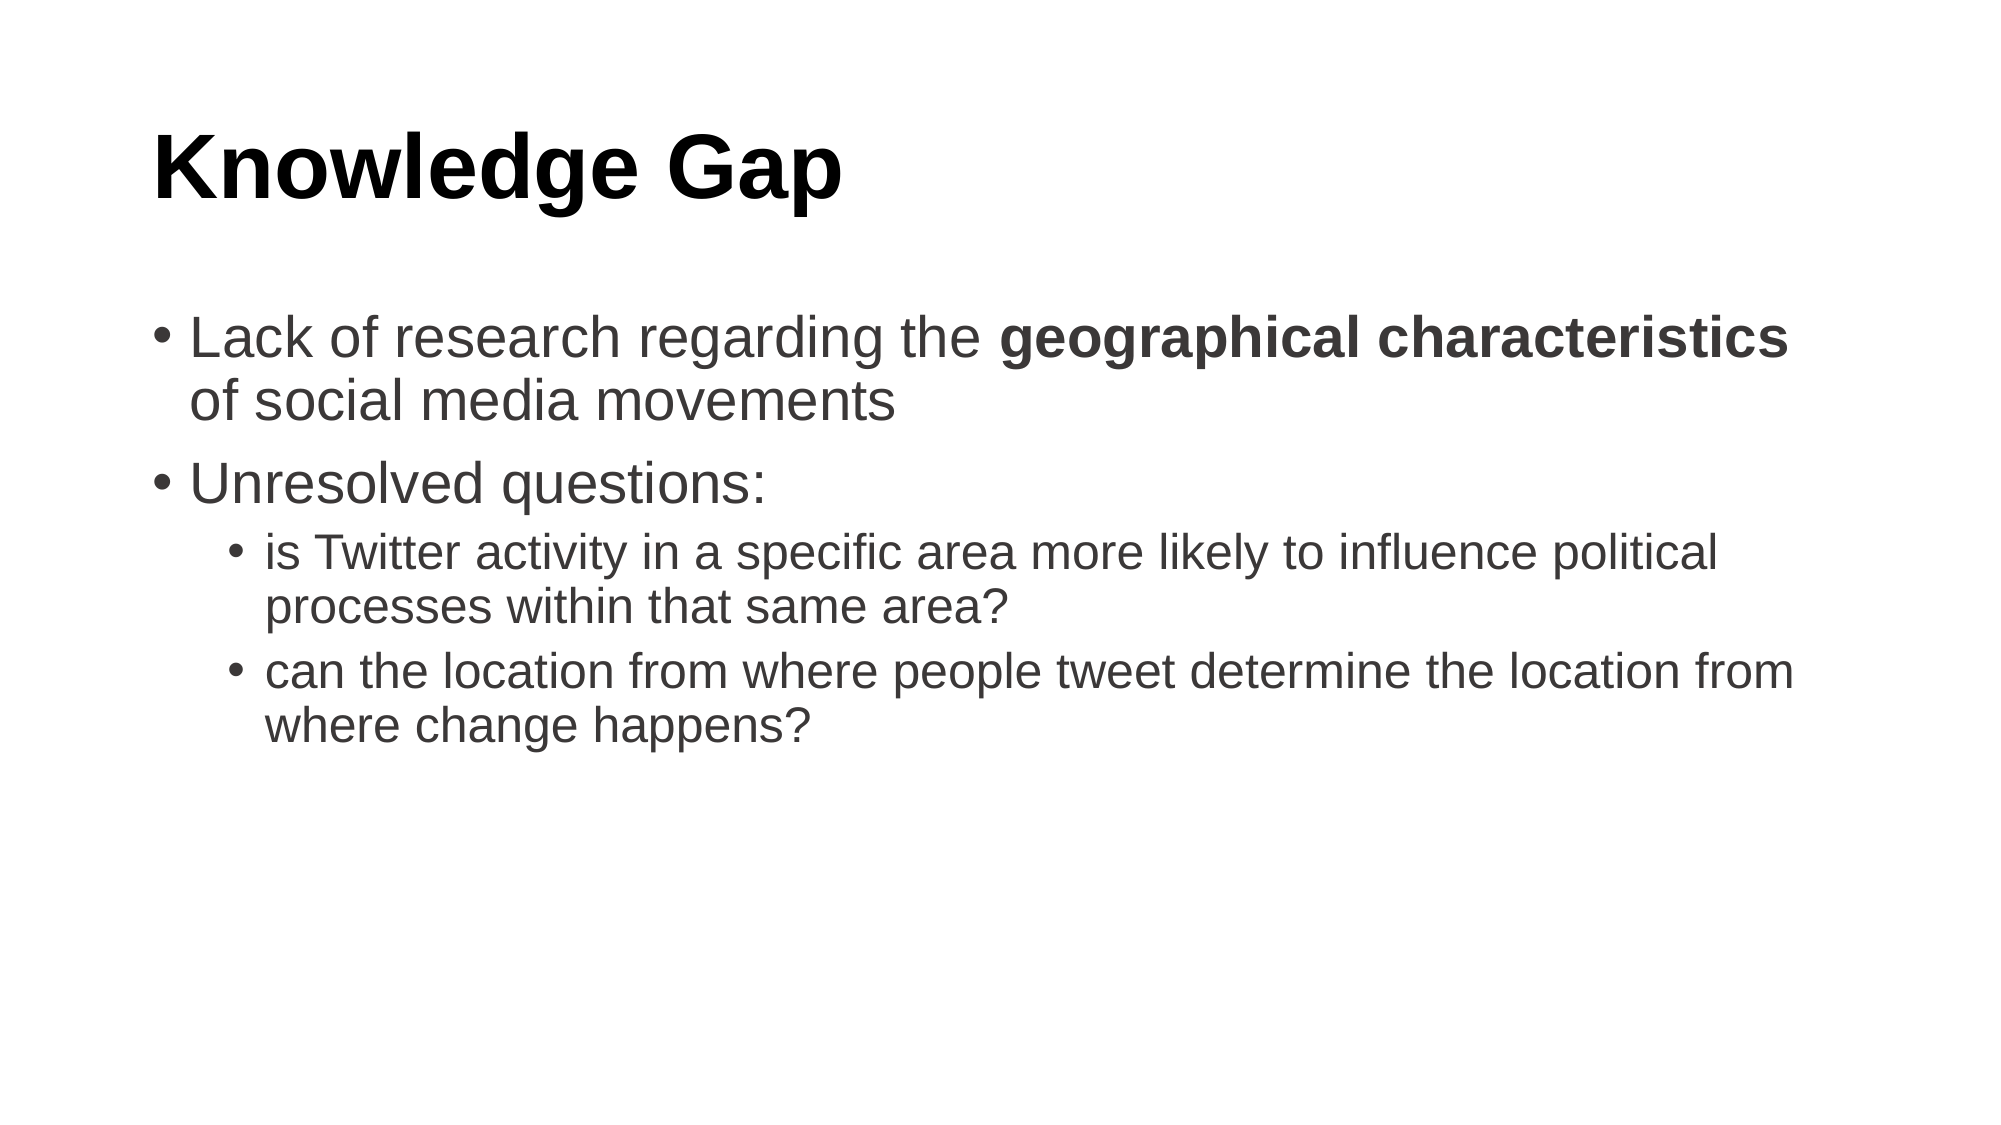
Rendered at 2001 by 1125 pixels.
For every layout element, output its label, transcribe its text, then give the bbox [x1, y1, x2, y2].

title Knowledge Gap [137, 59, 1863, 278]
list Lack of research regarding the geographical characteristics of social media movements Unresolved questions: is Twitter activity in a specific area more likely to influence political processes within that same area? can the location from where people tweet determine the location from where change happens? [137, 299, 1863, 1014]
